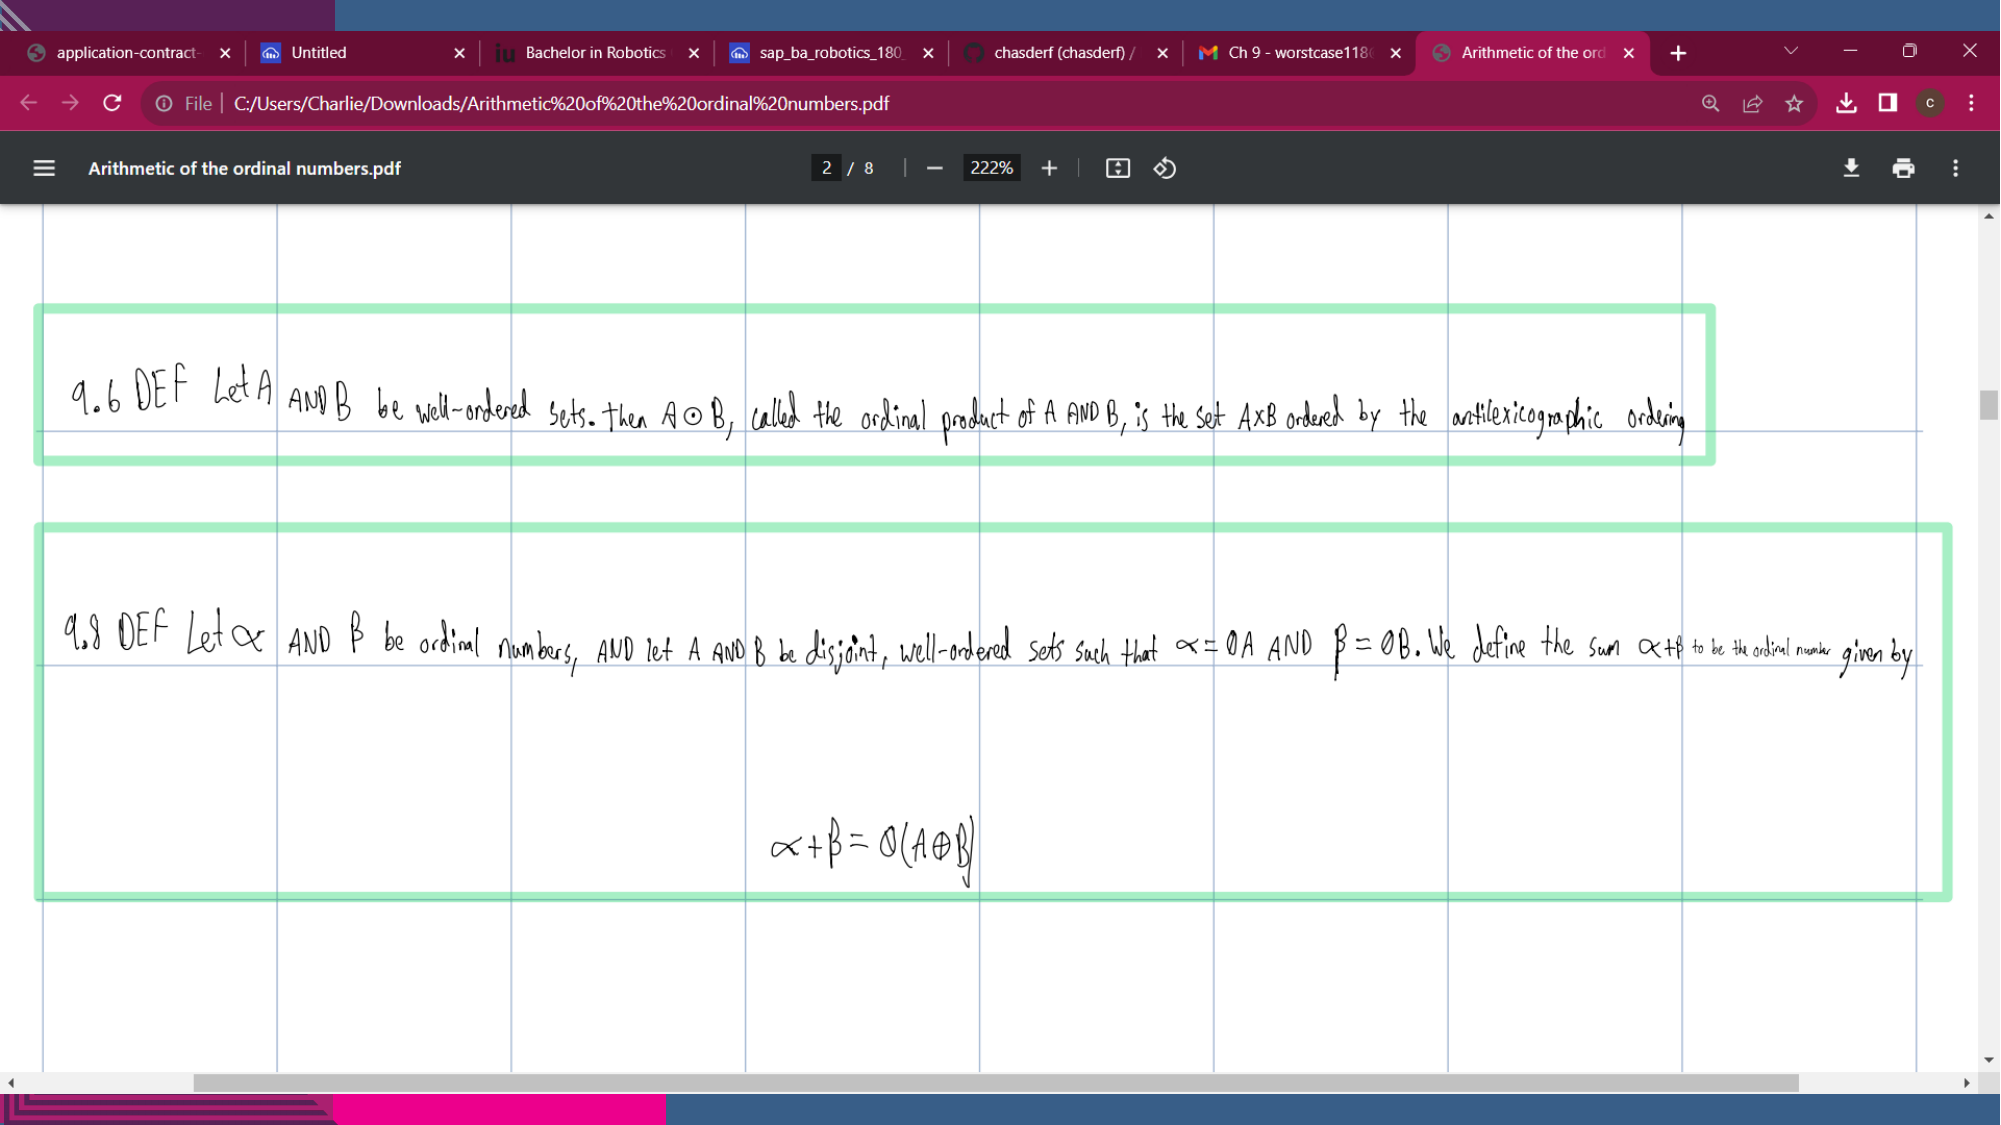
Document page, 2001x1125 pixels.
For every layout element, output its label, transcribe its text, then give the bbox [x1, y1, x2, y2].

picture [0, 0, 2000, 1125]
title Title and content [810, 26, 1965, 31]
